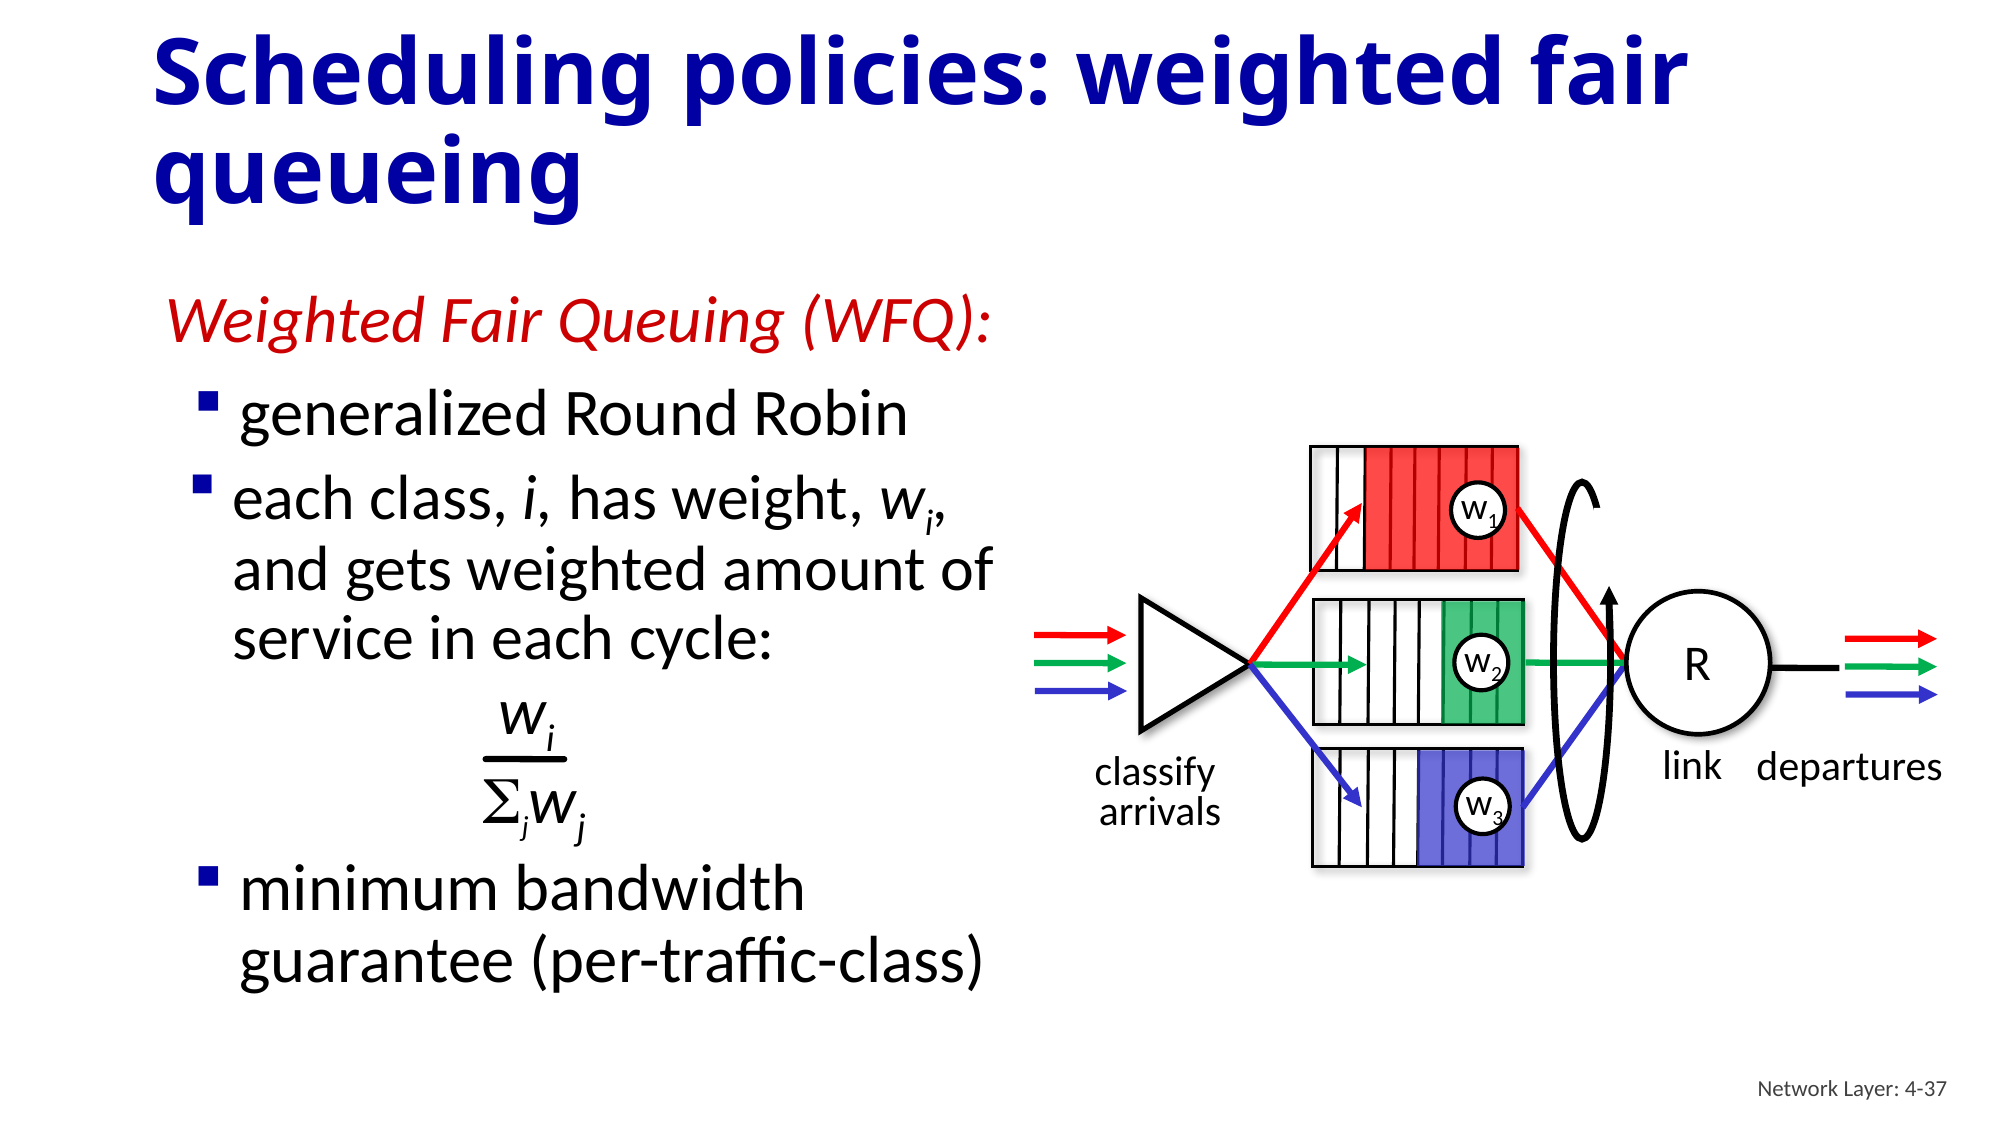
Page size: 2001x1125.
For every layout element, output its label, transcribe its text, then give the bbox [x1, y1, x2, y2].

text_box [1310, 445, 1526, 868]
text_box classify arrivals [1079, 746, 1241, 842]
text_box minimum bandwidth guarantee (per-traffic-class) [129, 845, 1041, 1018]
text_box Weighted Fair Queuing (WFQ): generalized Round Robin [129, 277, 1041, 461]
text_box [467, 660, 601, 856]
text_box Network Layer: 4-37 [1512, 1056, 1963, 1117]
text_box Scheduling policies: weighted fair queueing [137, 51, 1863, 198]
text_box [1844, 638, 1938, 695]
text_box [1249, 663, 1305, 736]
text_box departures [1774, 740, 1958, 796]
text_box [1138, 594, 1250, 735]
text_box each class, i, has weight, wi, and gets weighted amount of service in each cycle: [125, 449, 1038, 683]
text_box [1033, 634, 1128, 692]
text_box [1445, 474, 1626, 840]
text_box [1249, 583, 1305, 664]
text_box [1632, 590, 1771, 796]
